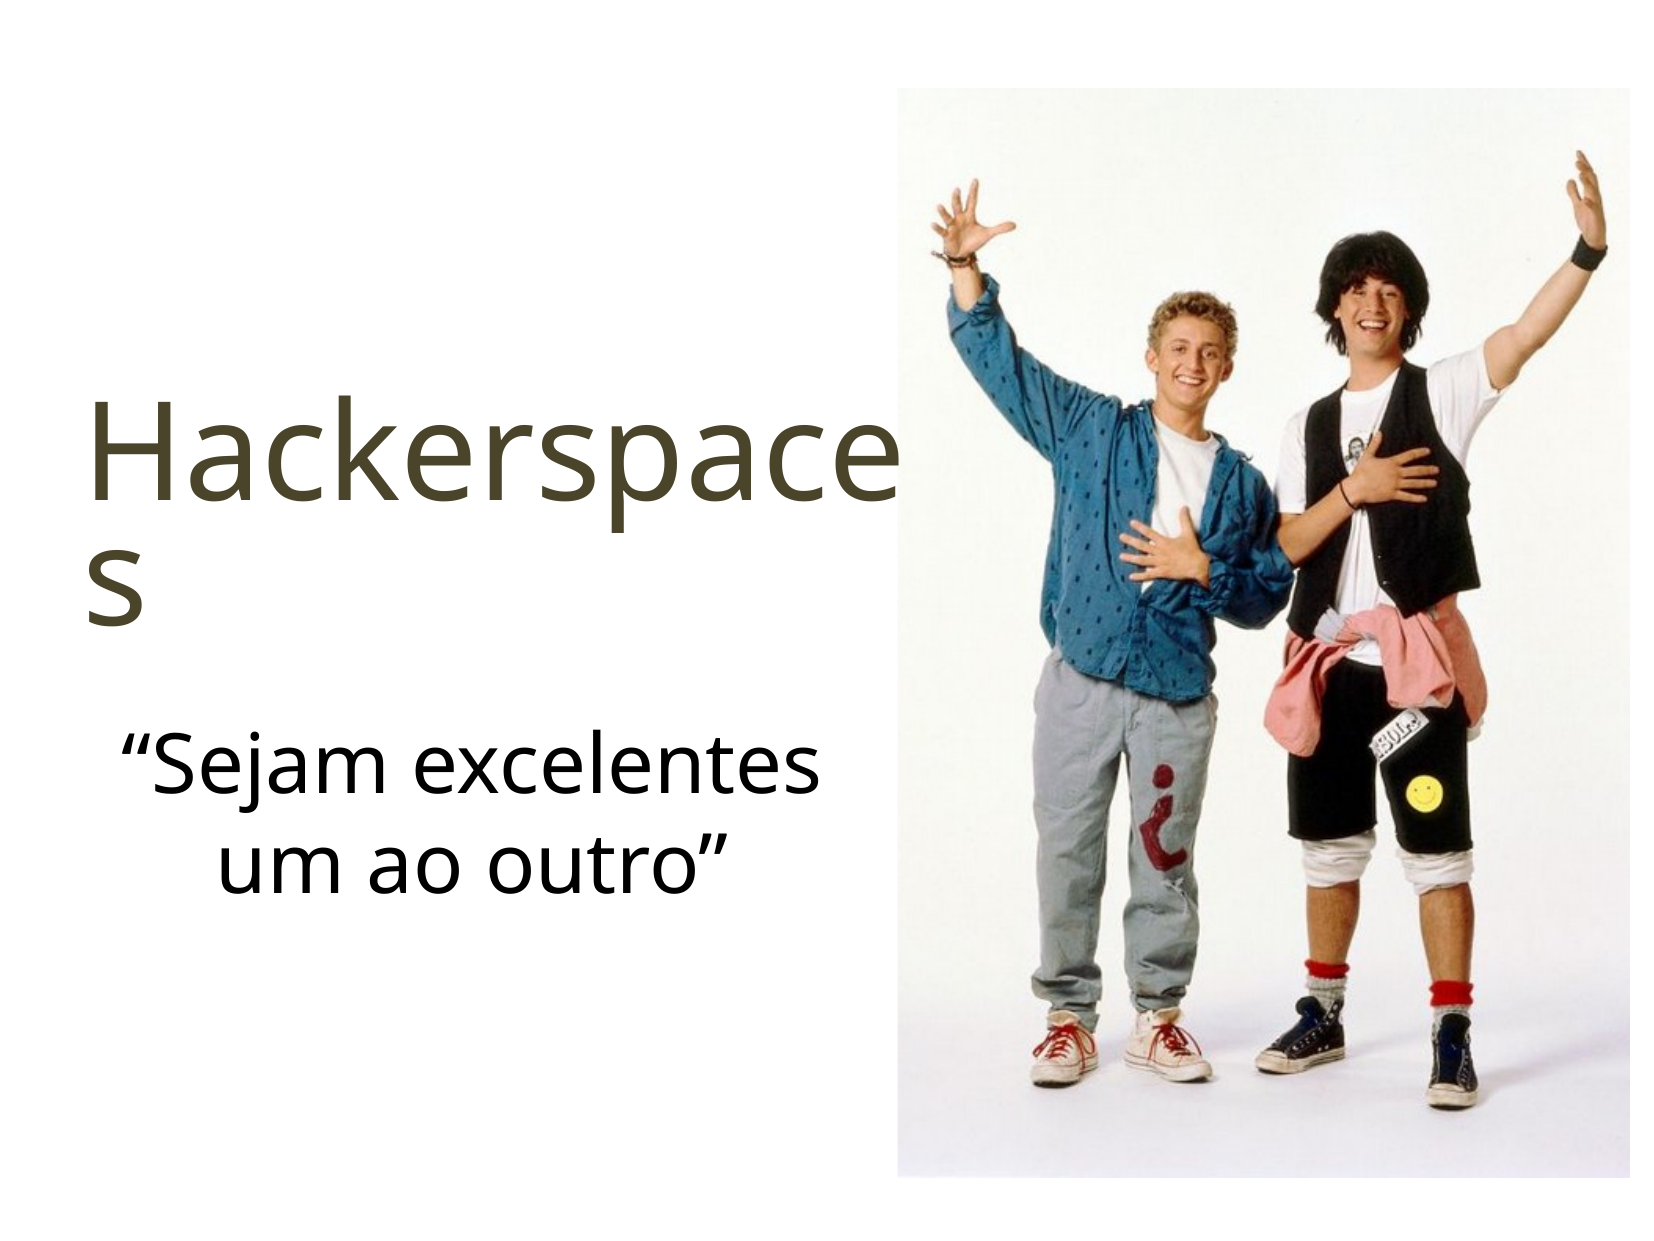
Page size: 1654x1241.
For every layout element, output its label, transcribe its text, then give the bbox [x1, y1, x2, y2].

text_box Hackerspaces [82, 424, 892, 632]
text_box “Sejam excelentes um ao outro” [70, 702, 874, 997]
picture [897, 88, 1631, 1178]
